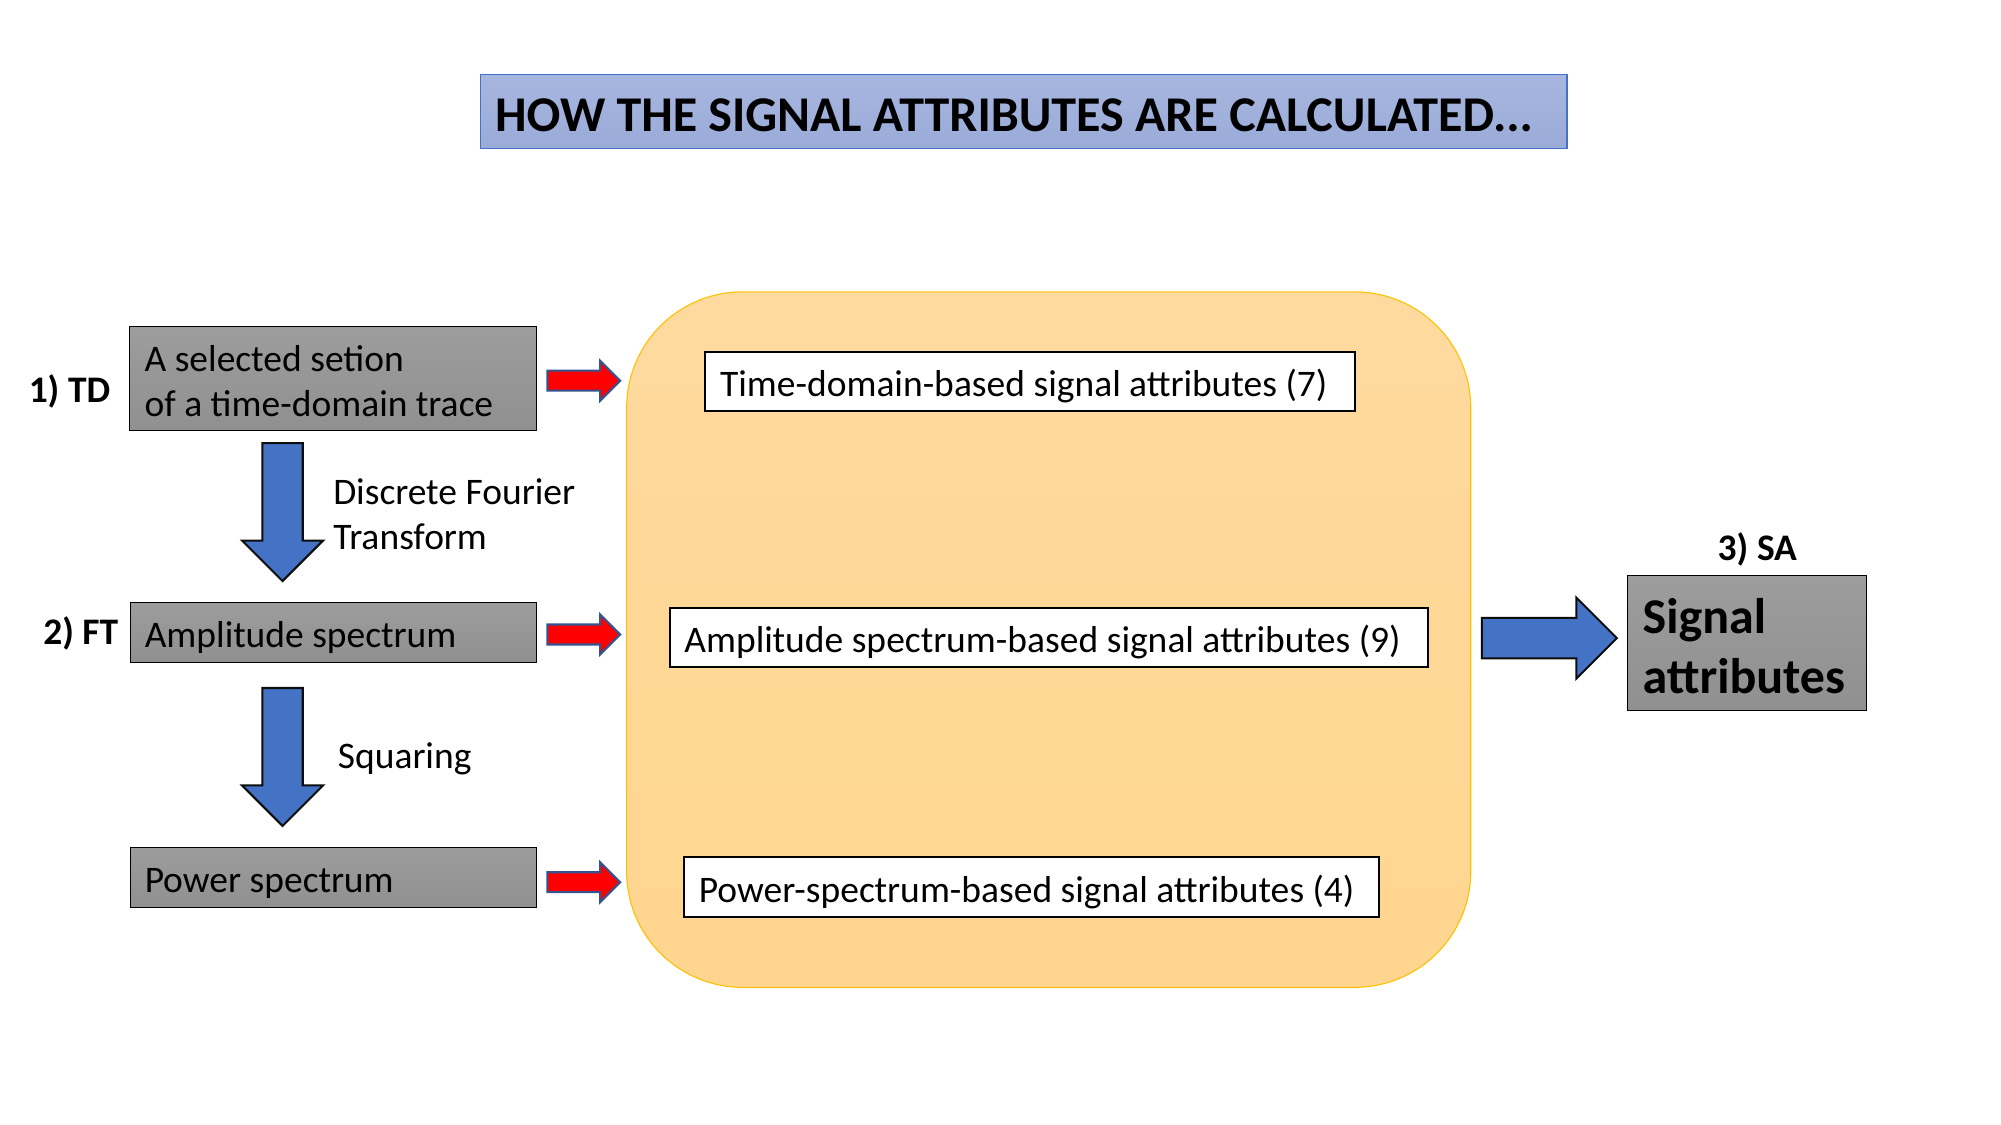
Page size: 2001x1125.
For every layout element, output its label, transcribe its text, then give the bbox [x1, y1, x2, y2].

text_box [546, 612, 622, 657]
text_box [626, 291, 1472, 988]
text_box 2) FT [28, 599, 136, 660]
text_box Discrete Fourier Transform [318, 459, 656, 565]
text_box [546, 859, 622, 905]
text_box Power spectrum [130, 847, 537, 908]
text_box 3) SA [1702, 515, 1827, 576]
text_box Amplitude spectrum-based signal attributes (9) [669, 607, 1429, 668]
text_box [546, 358, 622, 404]
text_box Amplitude spectrum [130, 602, 537, 663]
text_box Squaring [323, 723, 537, 783]
text_box [239, 686, 326, 828]
text_box 1) TD [13, 357, 136, 418]
text_box A selected setion of a time-domain trace [129, 326, 537, 431]
text_box Power-spectrum-based signal attributes (4) [683, 856, 1380, 918]
text_box HOW THE SIGNAL ATTRIBUTES ARE CALCULATED... [480, 74, 1568, 149]
text_box [1480, 595, 1619, 682]
text_box Signal attributes [1627, 575, 1867, 711]
text_box Time-domain-based signal attributes (7) [704, 351, 1356, 412]
text_box [239, 442, 326, 583]
